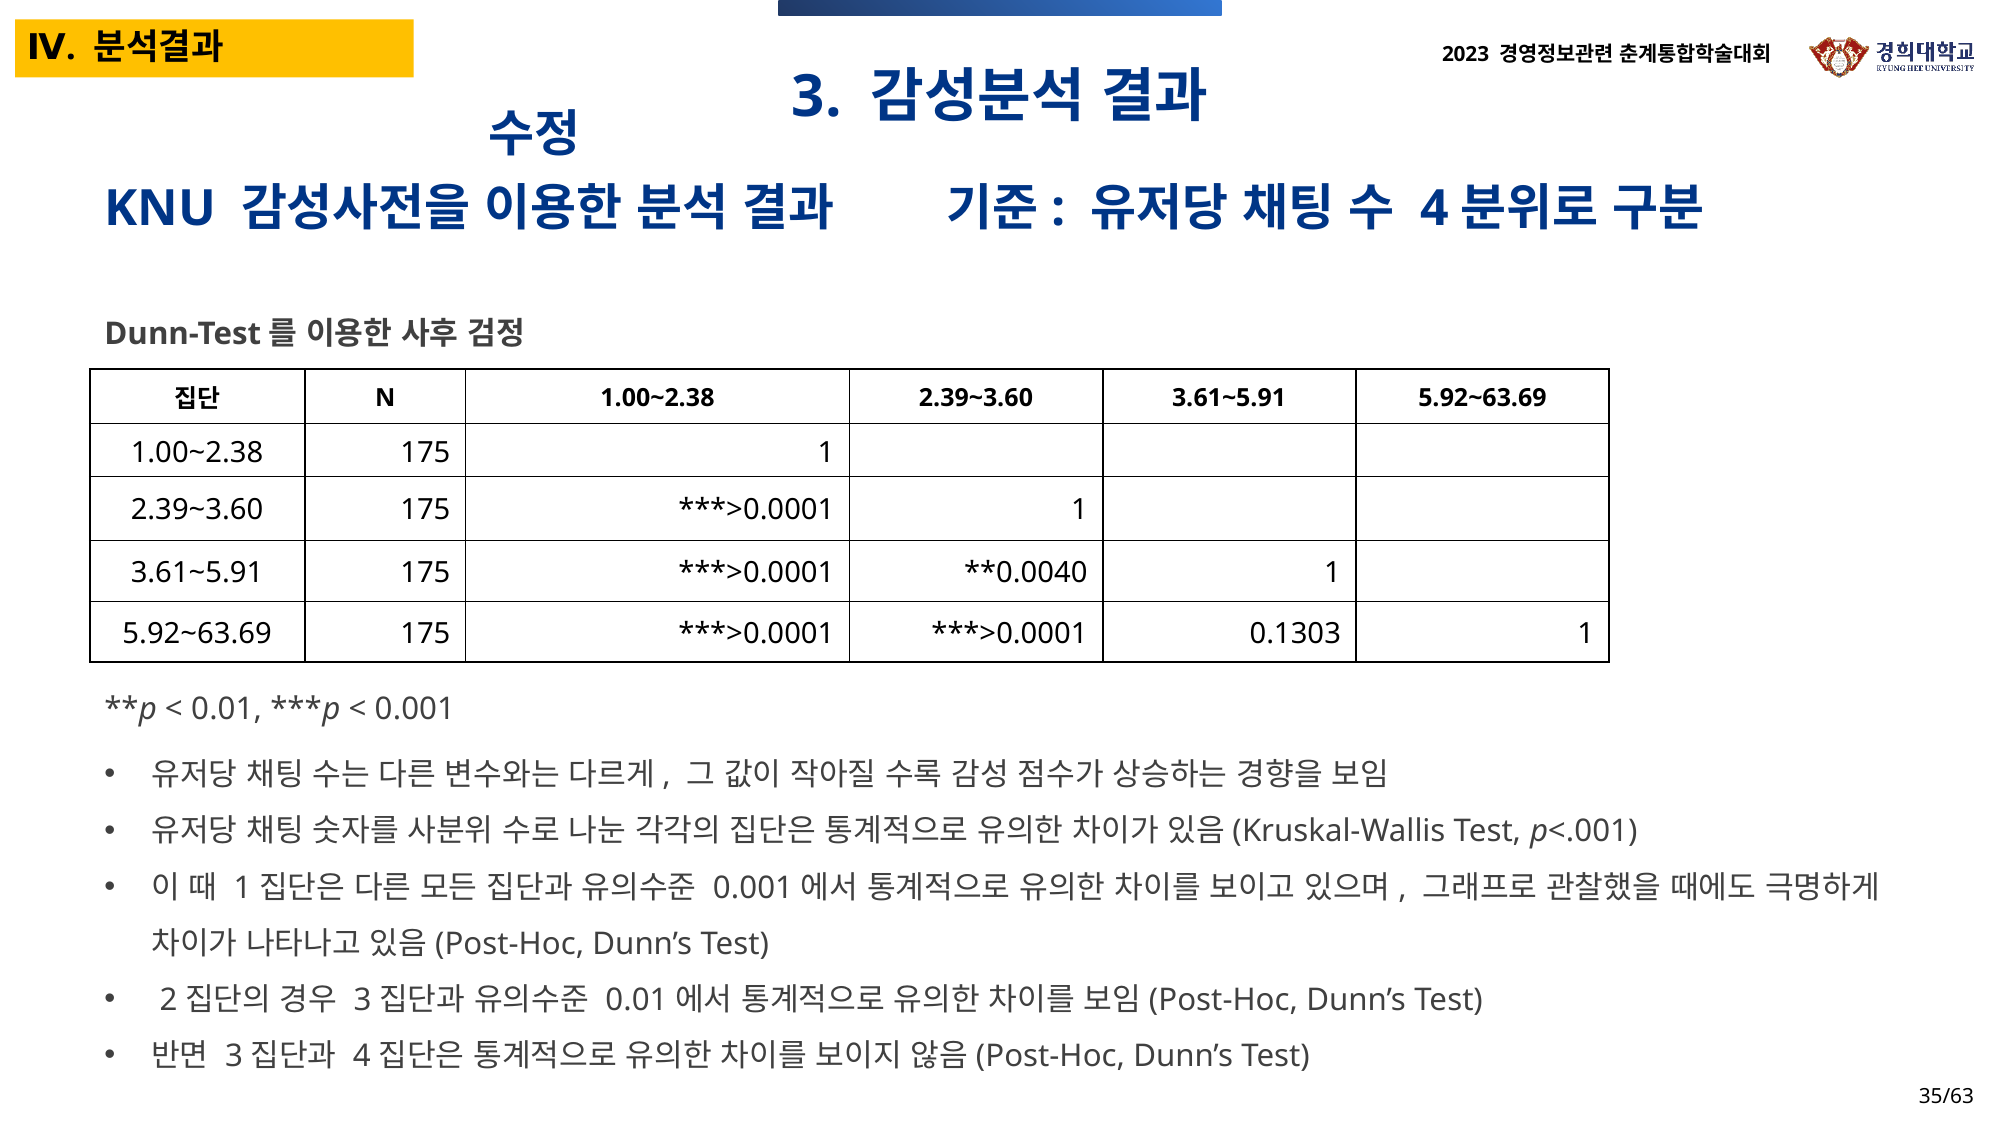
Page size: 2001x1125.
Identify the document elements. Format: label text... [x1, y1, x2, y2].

table_header 집단 [91, 370, 304, 423]
table_header 1.00~2.38 [466, 370, 849, 423]
table_cell ***>0.0001 [466, 477, 849, 540]
text_box [15, 19, 414, 78]
text_box Ⅳ. 분석결과 [12, 16, 306, 74]
text_box 유저당 채팅 수는 다른 변수와는 다르게, 그 값이 작아질 수록 감성 점수가 상승하는 경향을 보임 유저당 채팅 숫자를 사분위 수로 나눈 각각의 집단은 통계적으로 유의한 차이가 있음(Kruskal-Wallis Test, p<.001) 이 때 1집단은 다른 모든 집단과 유의수준 0.001에서 통계적으로 유의한 차이를 보이고 있으며, 그래프로 관찰했을 때에도 극명하게 차이가 나타나고 있음(Post-Hoc, Dunn’s Test) 2집단의 경우 3집단과 유의수준 0.01에서 통계적으로 유의한 차이를 보임(Post-Hoc, Dunn’s Test) 반면 3집단과 4집단은 통계적으로 유의한 차이를 보이지 않음(Post-Hoc, Dunn’s Test) [89, 728, 1959, 1125]
table_cell 1 [466, 424, 849, 476]
text_box **p < 0.01, ***p < 0.001 [89, 662, 1610, 734]
text_box Dunn-Test를 이용한 사후 검정 [89, 287, 1610, 358]
table_cell [1357, 424, 1608, 476]
table_cell ***>0.0001 [466, 602, 849, 661]
table_cell 5.92~63.69 [91, 602, 304, 661]
text_box 수정 [473, 93, 684, 167]
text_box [1407, 33, 1974, 78]
table_header 2.39~3.60 [850, 370, 1102, 423]
table_cell [1104, 424, 1355, 476]
text_box 3. 감성분석 결과 [540, 50, 1459, 136]
table_header 5.92~63.69 [1357, 370, 1608, 423]
table_cell 1 [1104, 541, 1355, 601]
table_cell 0.1303 [1104, 602, 1355, 661]
table_cell 175 [306, 541, 465, 601]
table_header 3.61~5.91 [1104, 370, 1355, 423]
table_cell ***>0.0001 [466, 541, 849, 601]
table_cell 1 [1357, 602, 1608, 661]
table_cell 175 [306, 477, 465, 540]
table_cell 3.61~5.91 [91, 541, 304, 601]
table_header N [306, 370, 465, 423]
table_cell 1 [850, 477, 1102, 540]
table_cell ***>0.0001 [850, 602, 1102, 661]
table_cell 2.39~3.60 [91, 477, 304, 540]
table_cell [1104, 477, 1355, 540]
table_cell [850, 424, 1102, 476]
table_cell 1.00~2.38 [91, 424, 304, 476]
table_cell [1357, 477, 1608, 540]
slide_number 35/63 [1959, 1058, 1989, 1119]
text_box [777, 0, 1223, 17]
table_cell 175 [306, 602, 465, 661]
table_cell [1357, 541, 1608, 601]
text_box KNU 감성사전을 이용한 분석 결과 기준: 유저당 채팅 수 4분위로 구분 [89, 167, 1989, 243]
table_cell **0.0040 [850, 541, 1102, 601]
table_cell 175 [306, 424, 465, 476]
